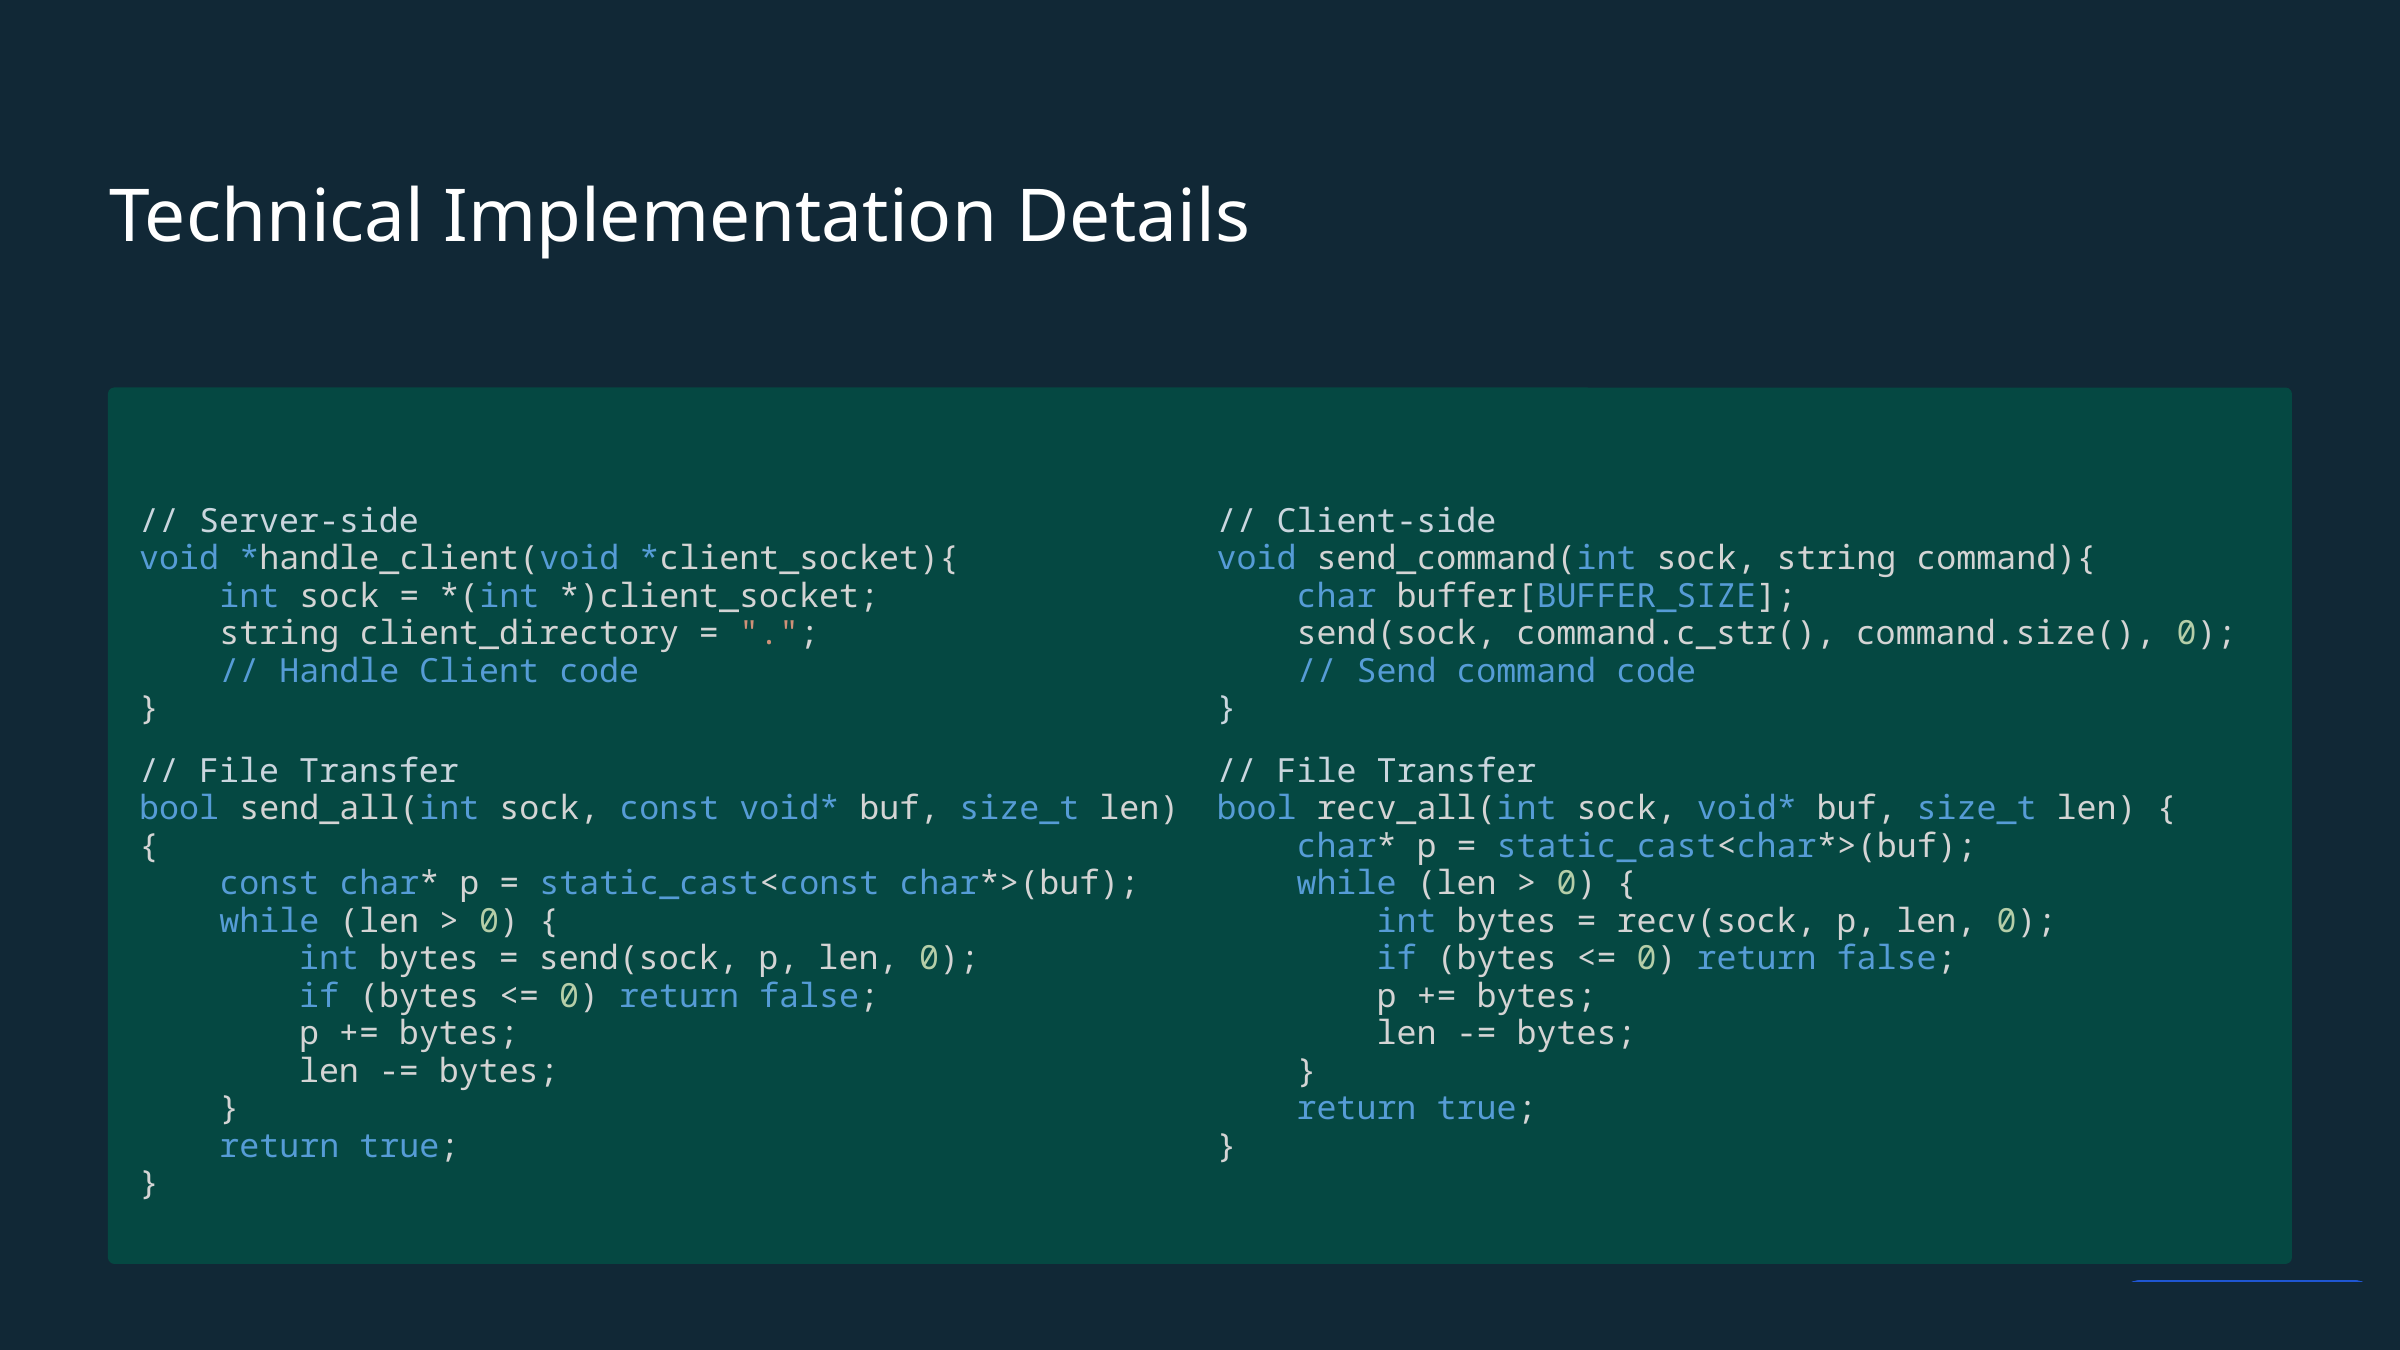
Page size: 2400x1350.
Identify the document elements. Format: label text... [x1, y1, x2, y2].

text_box // Client-side void send_command(int sock, string command){ char buffer[BUFFER_SIZE]; send(sock, command.c_str(), command.size(), 0); // Send command code } // File Transfer bool recv_all(int sock, void* buf, size_t len) { char* p = static_cast<char*>(buf); while (len > 0) { int bytes = recv(sock, p, len, 0); if (bytes <= 0) return false; p += bytes; len -= bytes; } return true; } [1216, 507, 2292, 1241]
text_box // Server-side void *handle_client(void *client_socket){ int sock = *(int *)client_socket; string client_directory = "."; // Handle Client code } // File Transfer bool send_all(int sock, const void* buf, size_t len) { const char* p = static_cast<const char*>(buf); while (len > 0) { int bytes = send(sock, p, len, 0); if (bytes <= 0) return false; p += bytes; len -= bytes; } return true; } [139, 507, 1216, 1241]
picture [2052, 1271, 2400, 1350]
text_box Technical Implementation Details [109, 164, 1363, 257]
text_box [107, 387, 2292, 1264]
